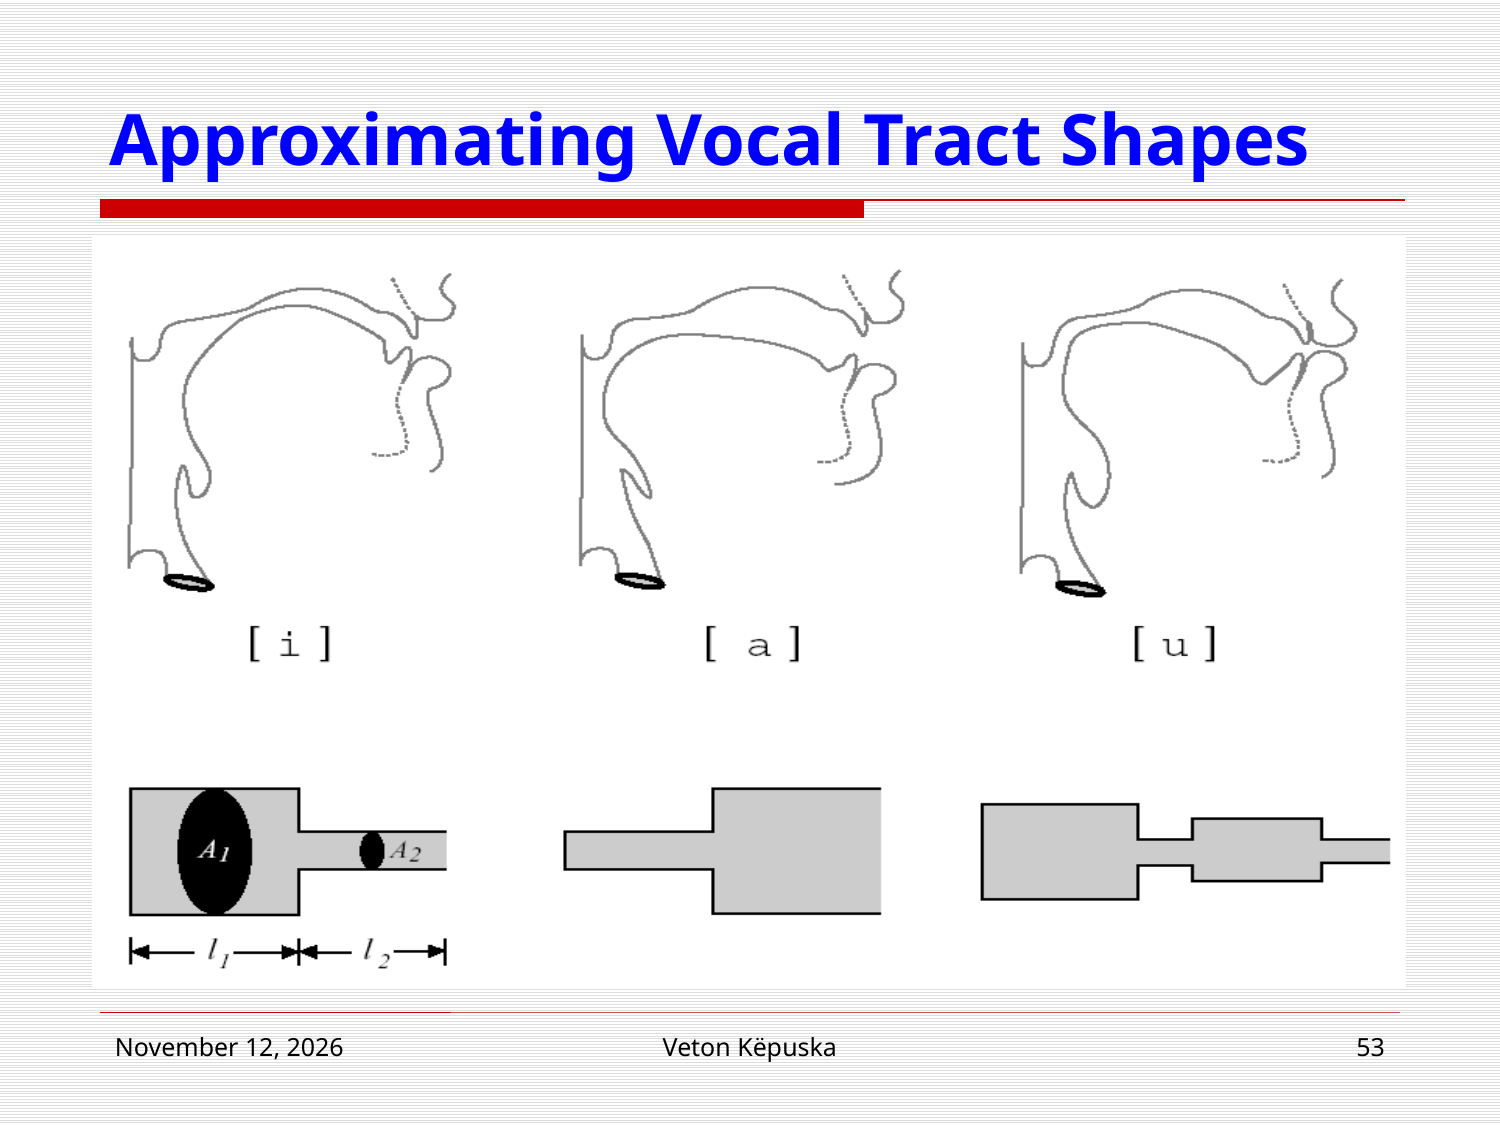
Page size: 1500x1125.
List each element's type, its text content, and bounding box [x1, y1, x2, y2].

title Approximating Vocal Tract Shapes [93, 49, 1407, 188]
footer Veton Këpuska [512, 1024, 988, 1103]
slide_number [99, 1024, 426, 1103]
slide_number 53 [1074, 1024, 1401, 1103]
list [92, 237, 1406, 988]
